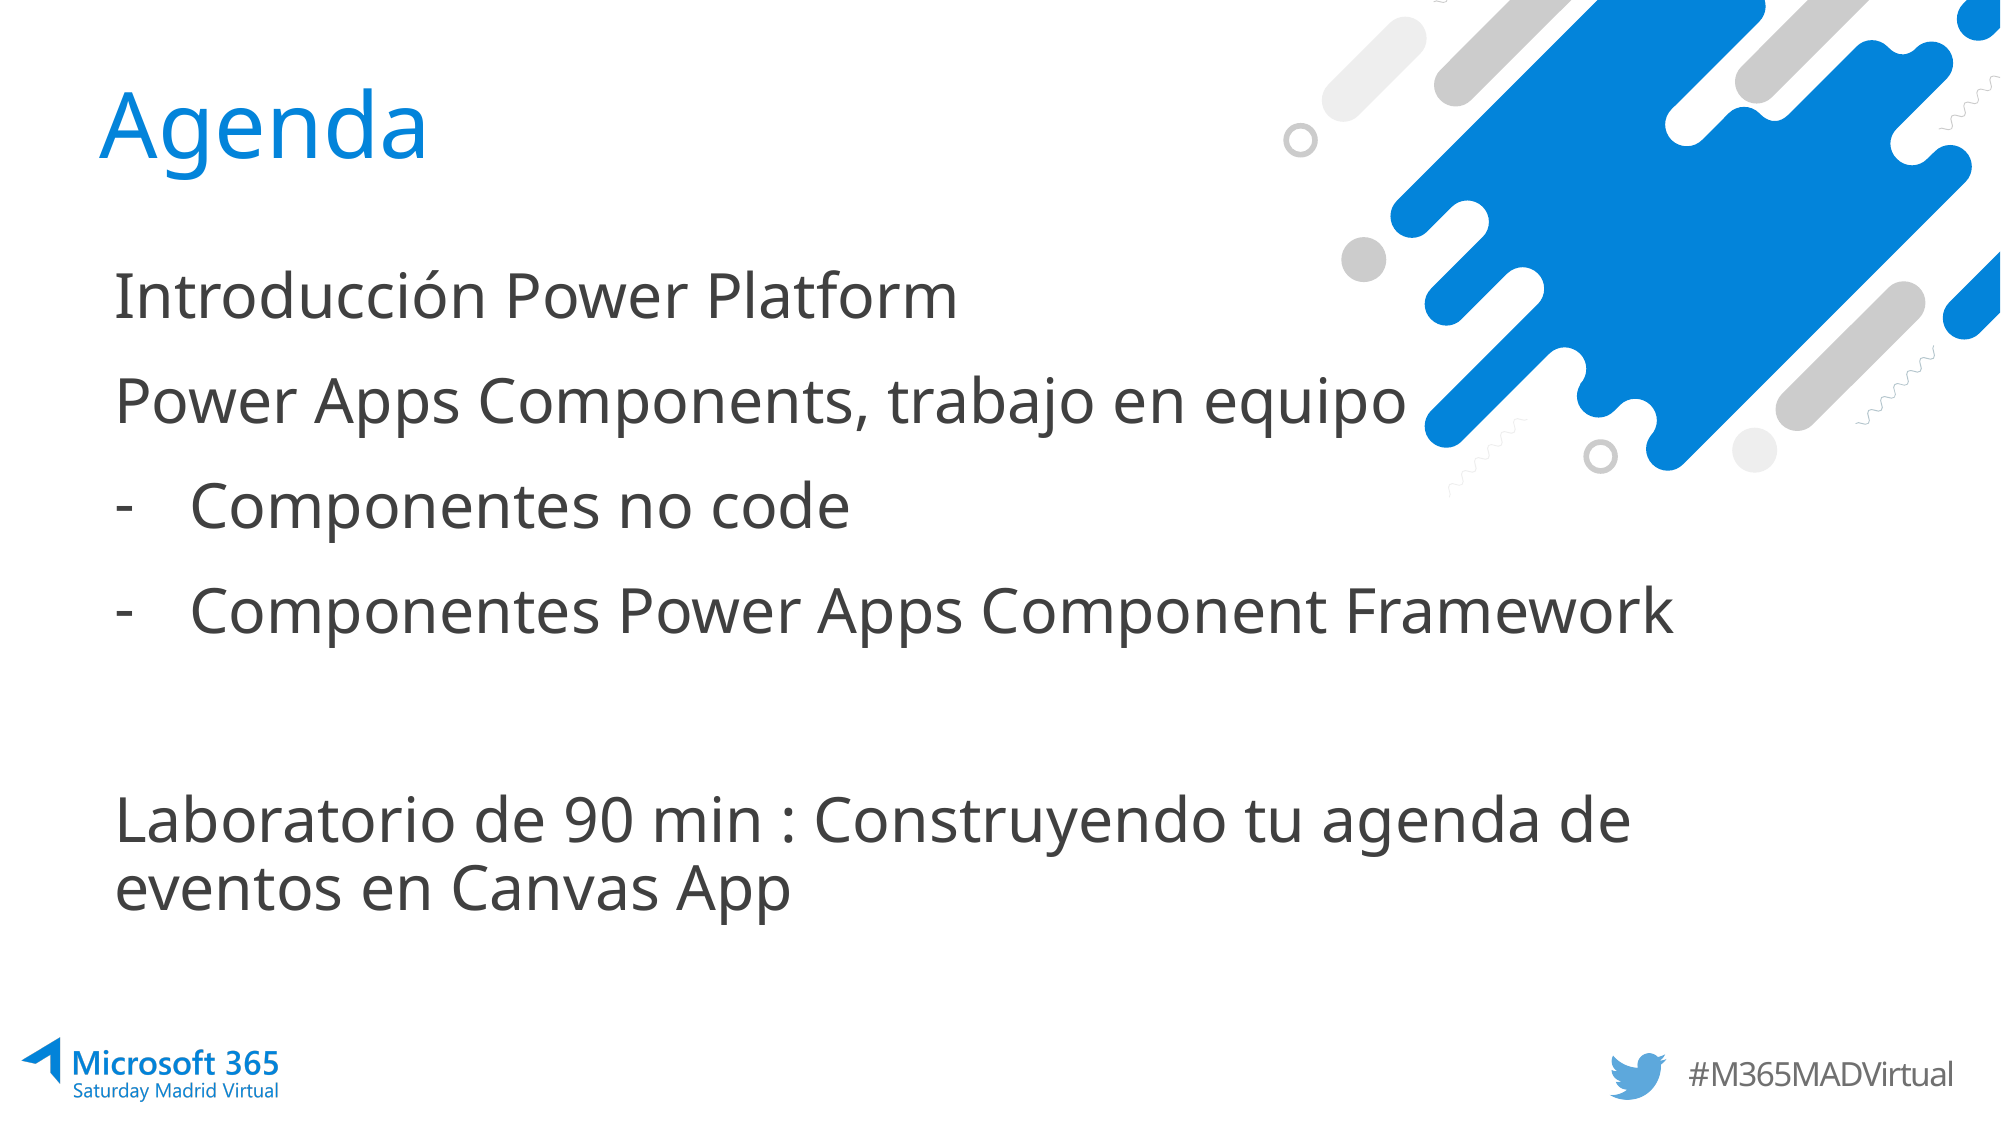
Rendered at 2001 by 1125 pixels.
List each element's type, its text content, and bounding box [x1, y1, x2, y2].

title Agenda [84, 67, 1914, 177]
picture [11, 1027, 288, 1113]
list Introducción Power Platform Power Apps Components, trabajo en equipo Componentes no code Componentes Power Apps Component Framework Laboratorio de 90 min : Construyendo tu agenda de eventos en Canvas App [99, 144, 1703, 945]
picture [1609, 1053, 1667, 1100]
